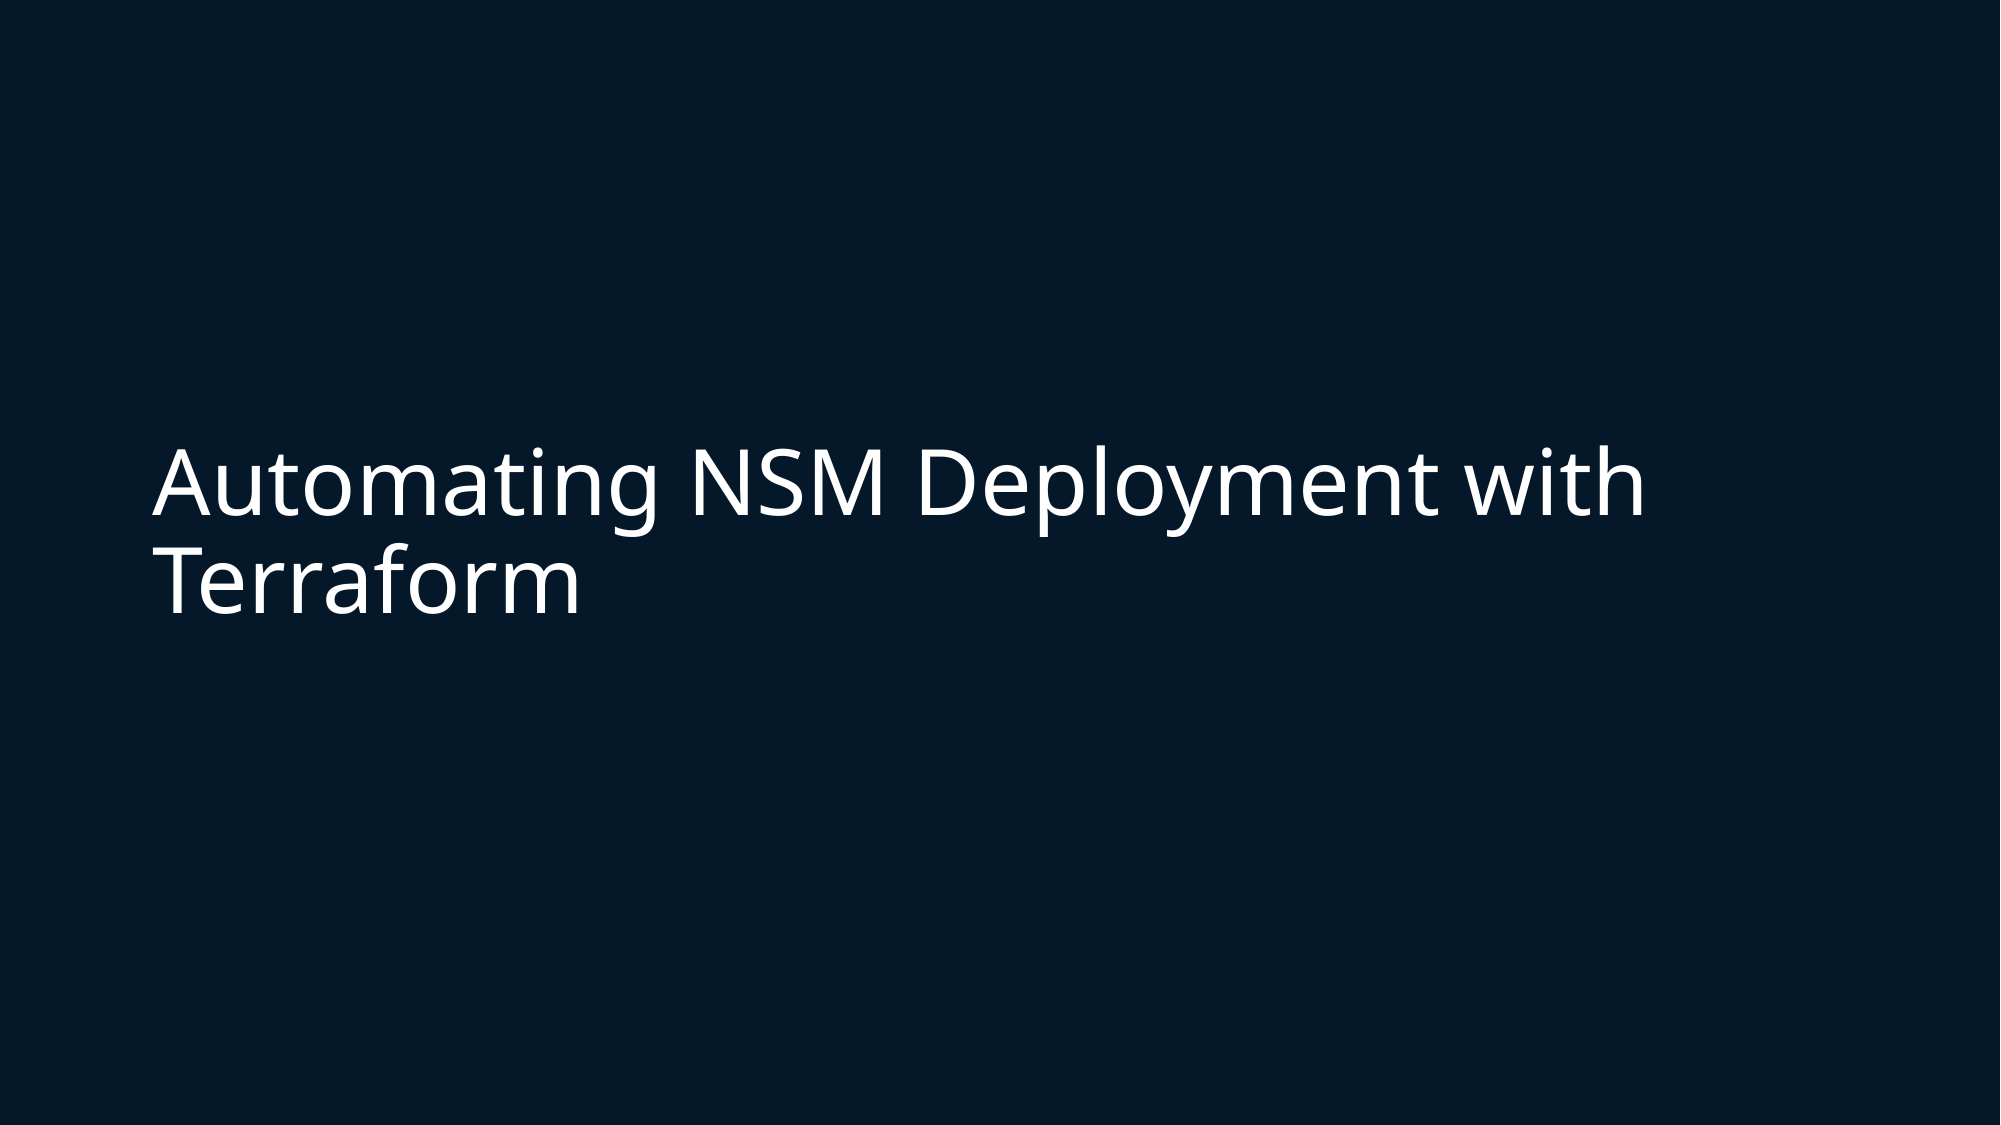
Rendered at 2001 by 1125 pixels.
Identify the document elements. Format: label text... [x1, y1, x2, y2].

title Automating NSM Deployment with Terraform [137, 426, 1863, 644]
